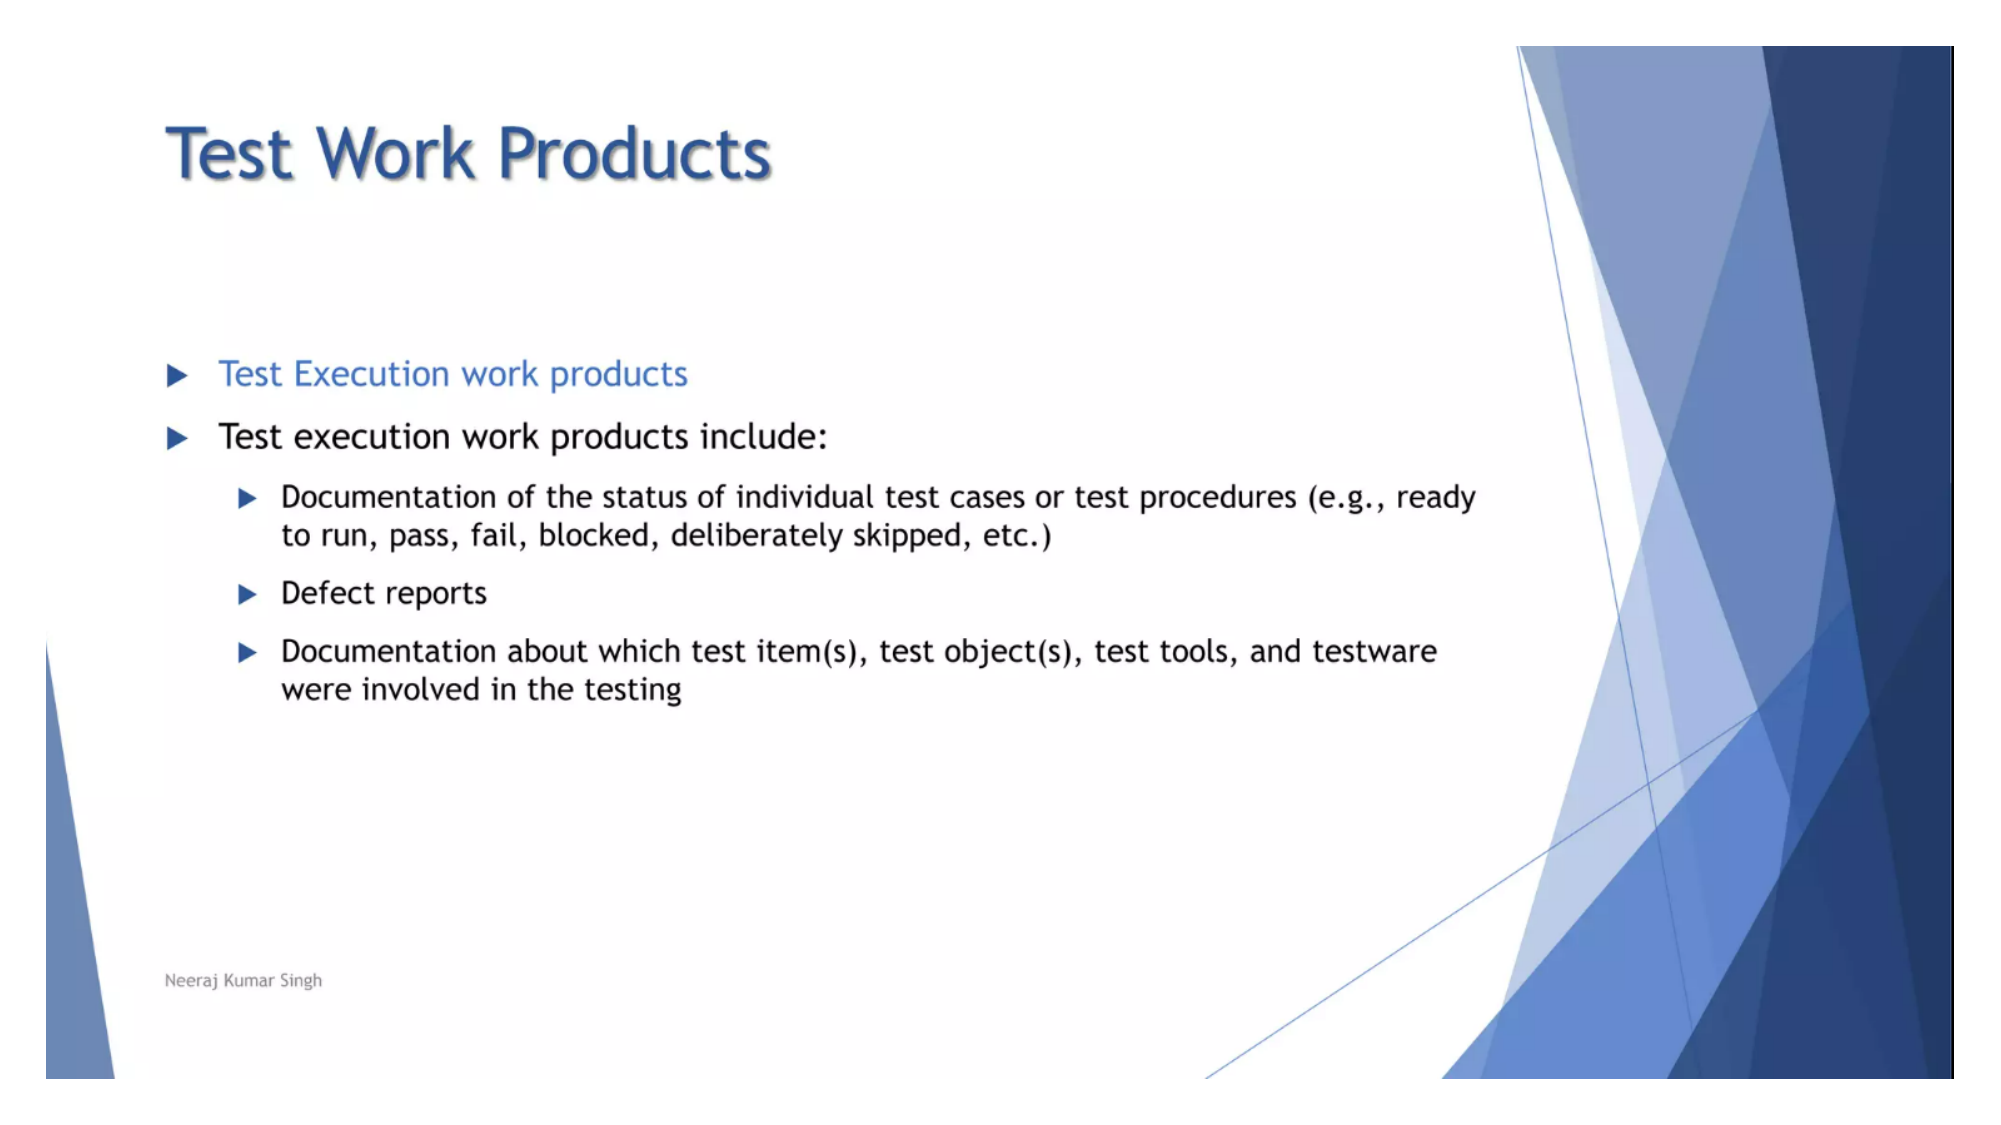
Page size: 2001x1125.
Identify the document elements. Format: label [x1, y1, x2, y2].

picture [46, 46, 1954, 1079]
